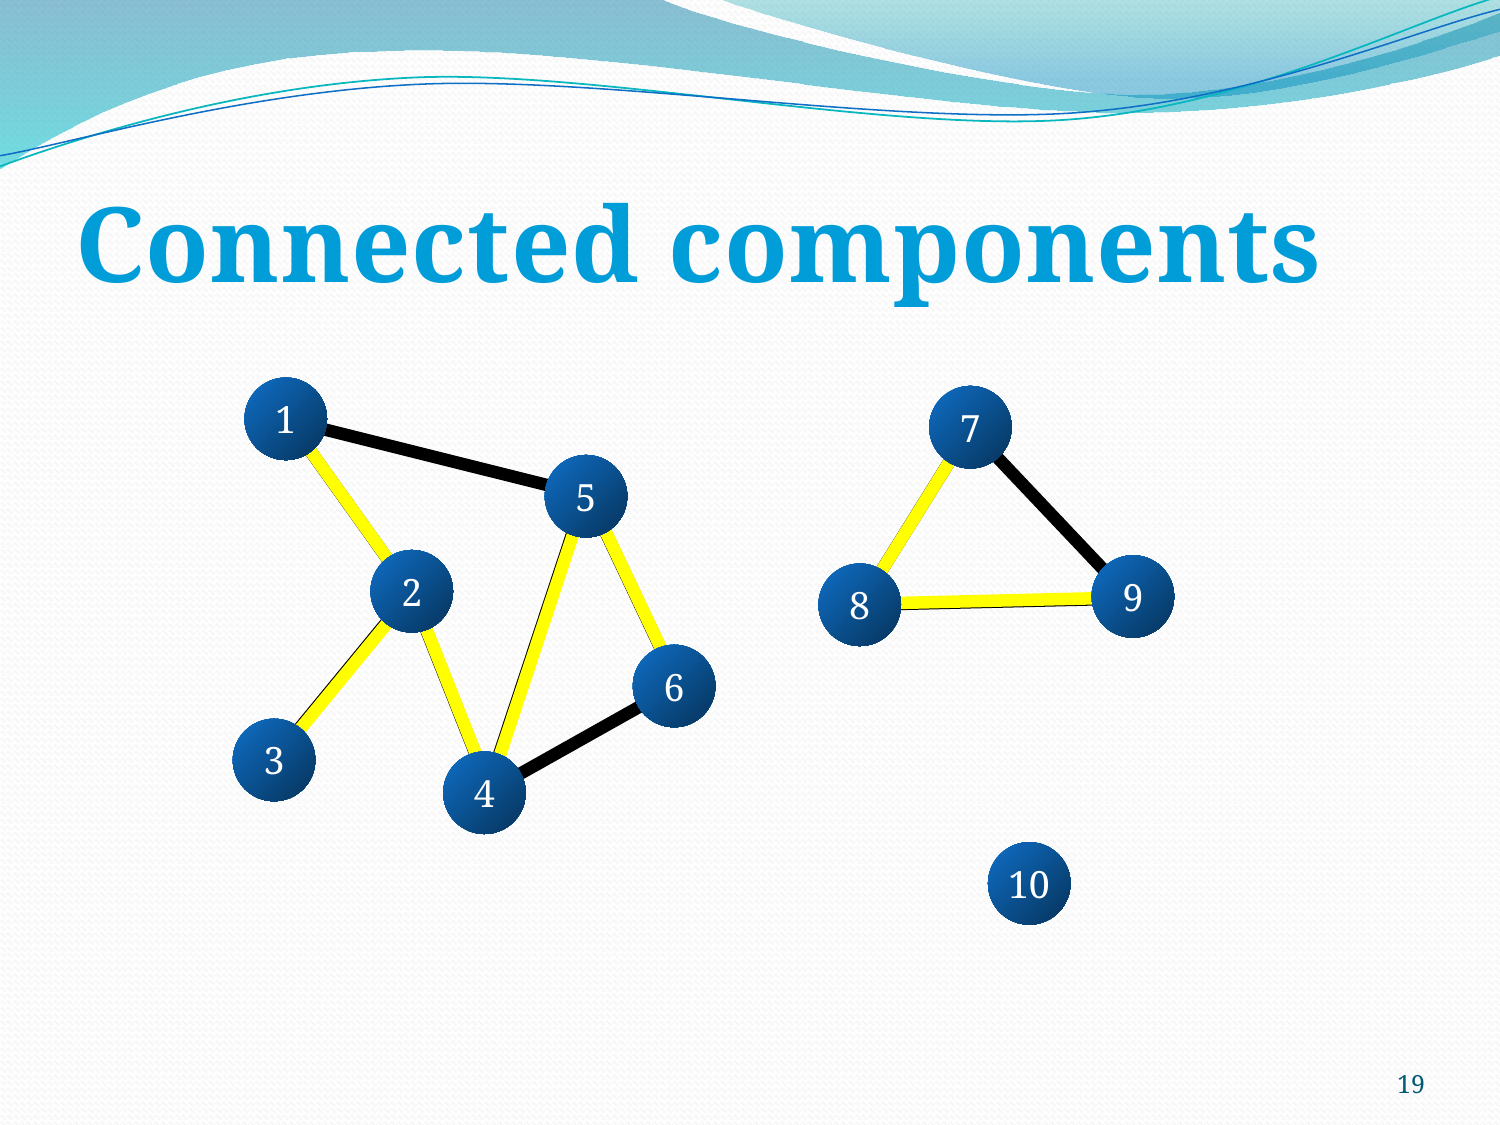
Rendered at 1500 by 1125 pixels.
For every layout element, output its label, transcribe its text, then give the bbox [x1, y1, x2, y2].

text_box 1 [244, 377, 328, 461]
text_box 5 [544, 454, 628, 538]
text_box 2 [370, 549, 454, 633]
text_box 8 [818, 563, 902, 647]
text_box 10 [987, 842, 1071, 925]
text_box 3 [232, 718, 316, 802]
text_box 4 [443, 751, 526, 835]
title Connected components [75, 115, 1425, 303]
text_box 6 [632, 644, 716, 728]
text_box 7 [929, 385, 1012, 469]
slide_number 19 [1299, 1042, 1425, 1103]
text_box 9 [1091, 555, 1175, 638]
